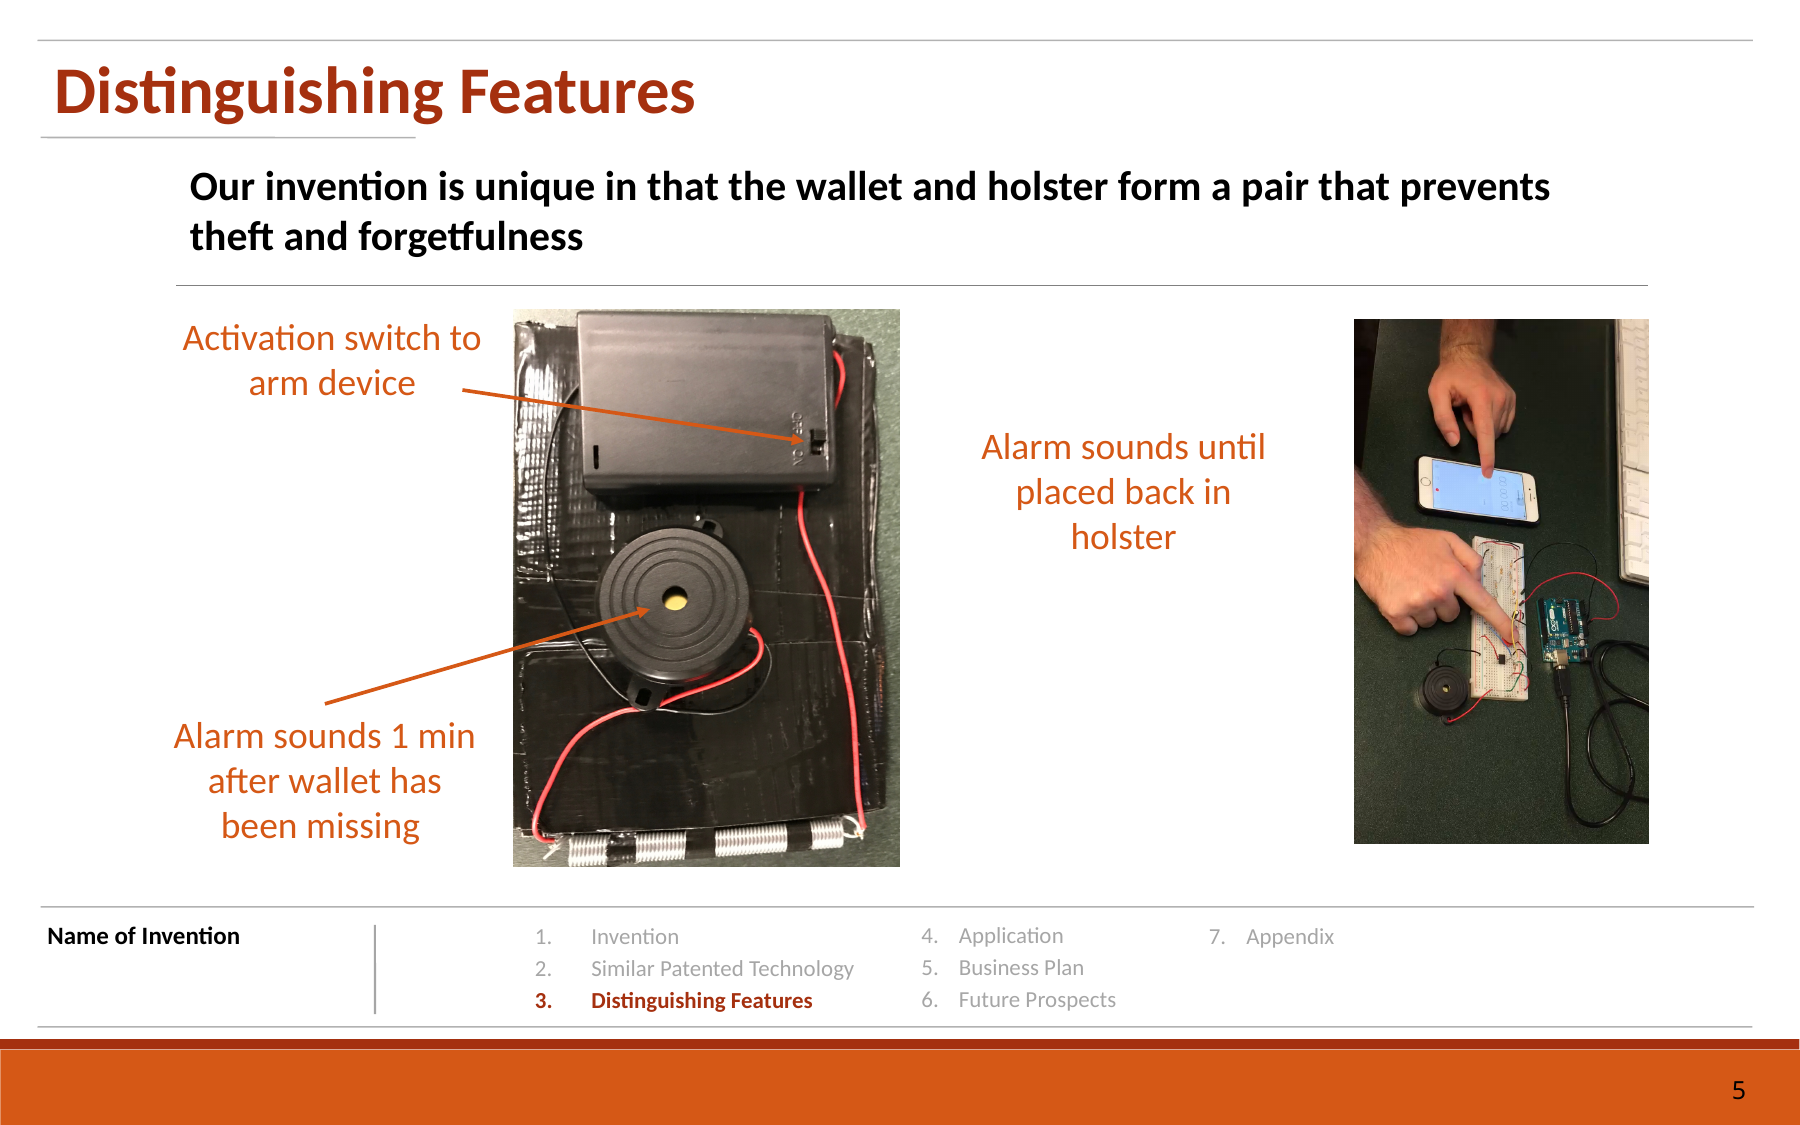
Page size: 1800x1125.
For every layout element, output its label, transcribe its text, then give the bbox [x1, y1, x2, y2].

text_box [1353, 318, 1650, 846]
text_box Distinguishing Features [40, 39, 713, 134]
text_box Name of Invention [32, 912, 38, 1036]
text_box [36, 906, 1755, 1028]
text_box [461, 389, 805, 442]
text_box Our invention is unique in that the wallet and holster form a pair that prevents theft and forgetfulness [174, 151, 1650, 267]
text_box Alarm sounds until placed back in holster [994, 415, 1298, 565]
text_box 5 [1700, 1067, 1779, 1113]
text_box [324, 608, 651, 705]
picture [427, 309, 986, 867]
text_box Alarm sounds 1 min after wallet has been missing [151, 703, 499, 854]
text_box Activation switch to arm device [158, 305, 506, 411]
